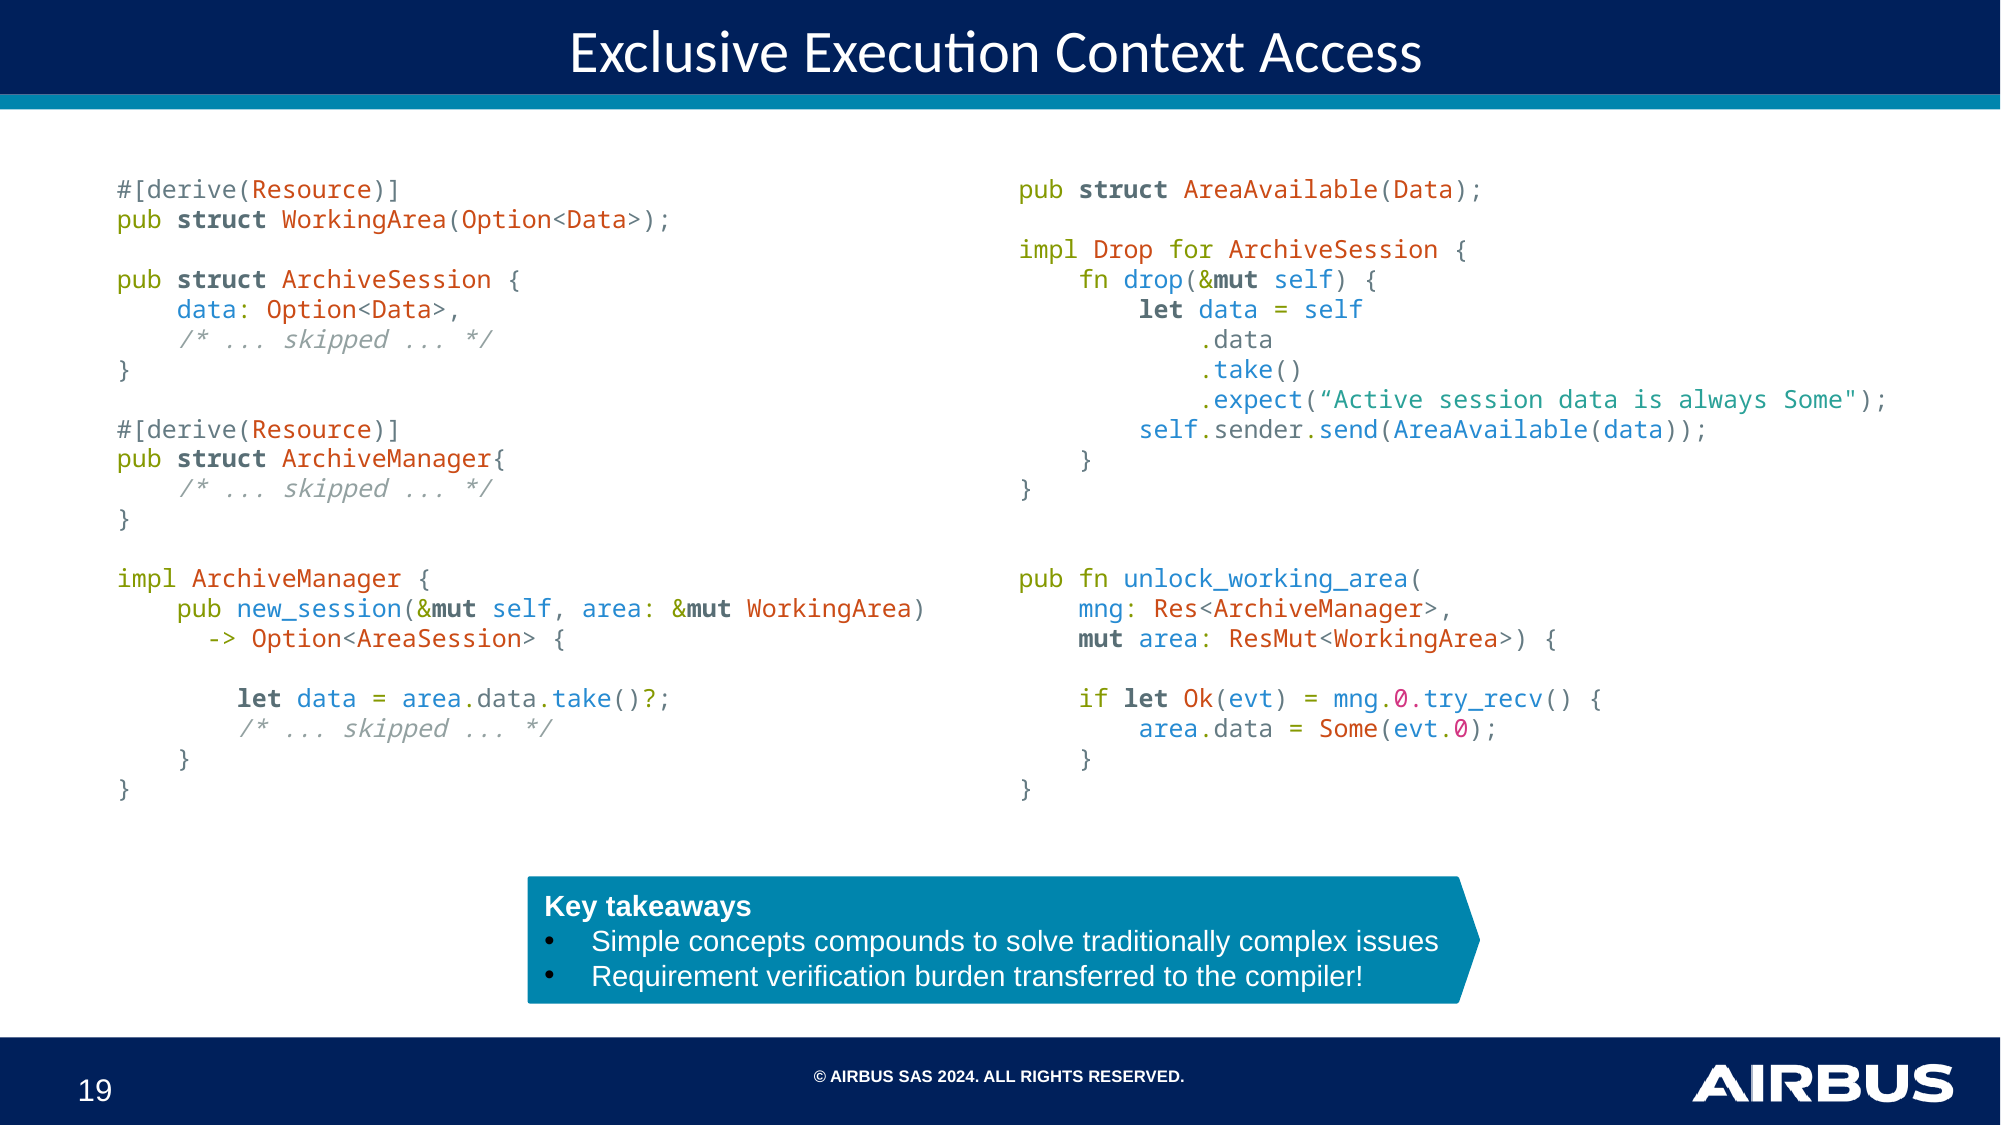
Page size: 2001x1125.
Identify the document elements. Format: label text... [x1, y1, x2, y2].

text_box #[derive(Resource)] pub struct WorkingArea(Option<Data>); pub struct ArchiveSession { data: Option<Data>, /* ... skipped ... */ } #[derive(Resource)] pub struct ArchiveManager{ /* ... skipped ... */ } impl ArchiveManager { pub new_session(&mut self, area: &mut WorkingArea) -> Option<AreaSession> { let data = area.data.take()?; /* ... skipped ... */ } } [102, 136, 1108, 870]
slide_number 19 [20, 1057, 128, 1094]
picture [1635, 1027, 2001, 1125]
title Exclusive Execution Context Access [0, 0, 2000, 95]
text_box Key takeaways Simple concepts compounds to solve traditionally complex issues Requirement verification burden transferred to the compiler! [527, 876, 1480, 1004]
text_box pub struct AreaAvailable(Data); impl Drop for ArchiveSession { fn drop(&mut self) { let data = self .data .take() .expect(“Active session data is always Some"); self.sender.send(AreaAvailable(data)); } } pub fn unlock_working_area( mng: Res<ArchiveManager>, mut area: ResMut<WorkingArea>) { if let Ok(evt) = mng.0.try_recv() { area.data = Some(evt.0); } } [1003, 136, 2000, 840]
